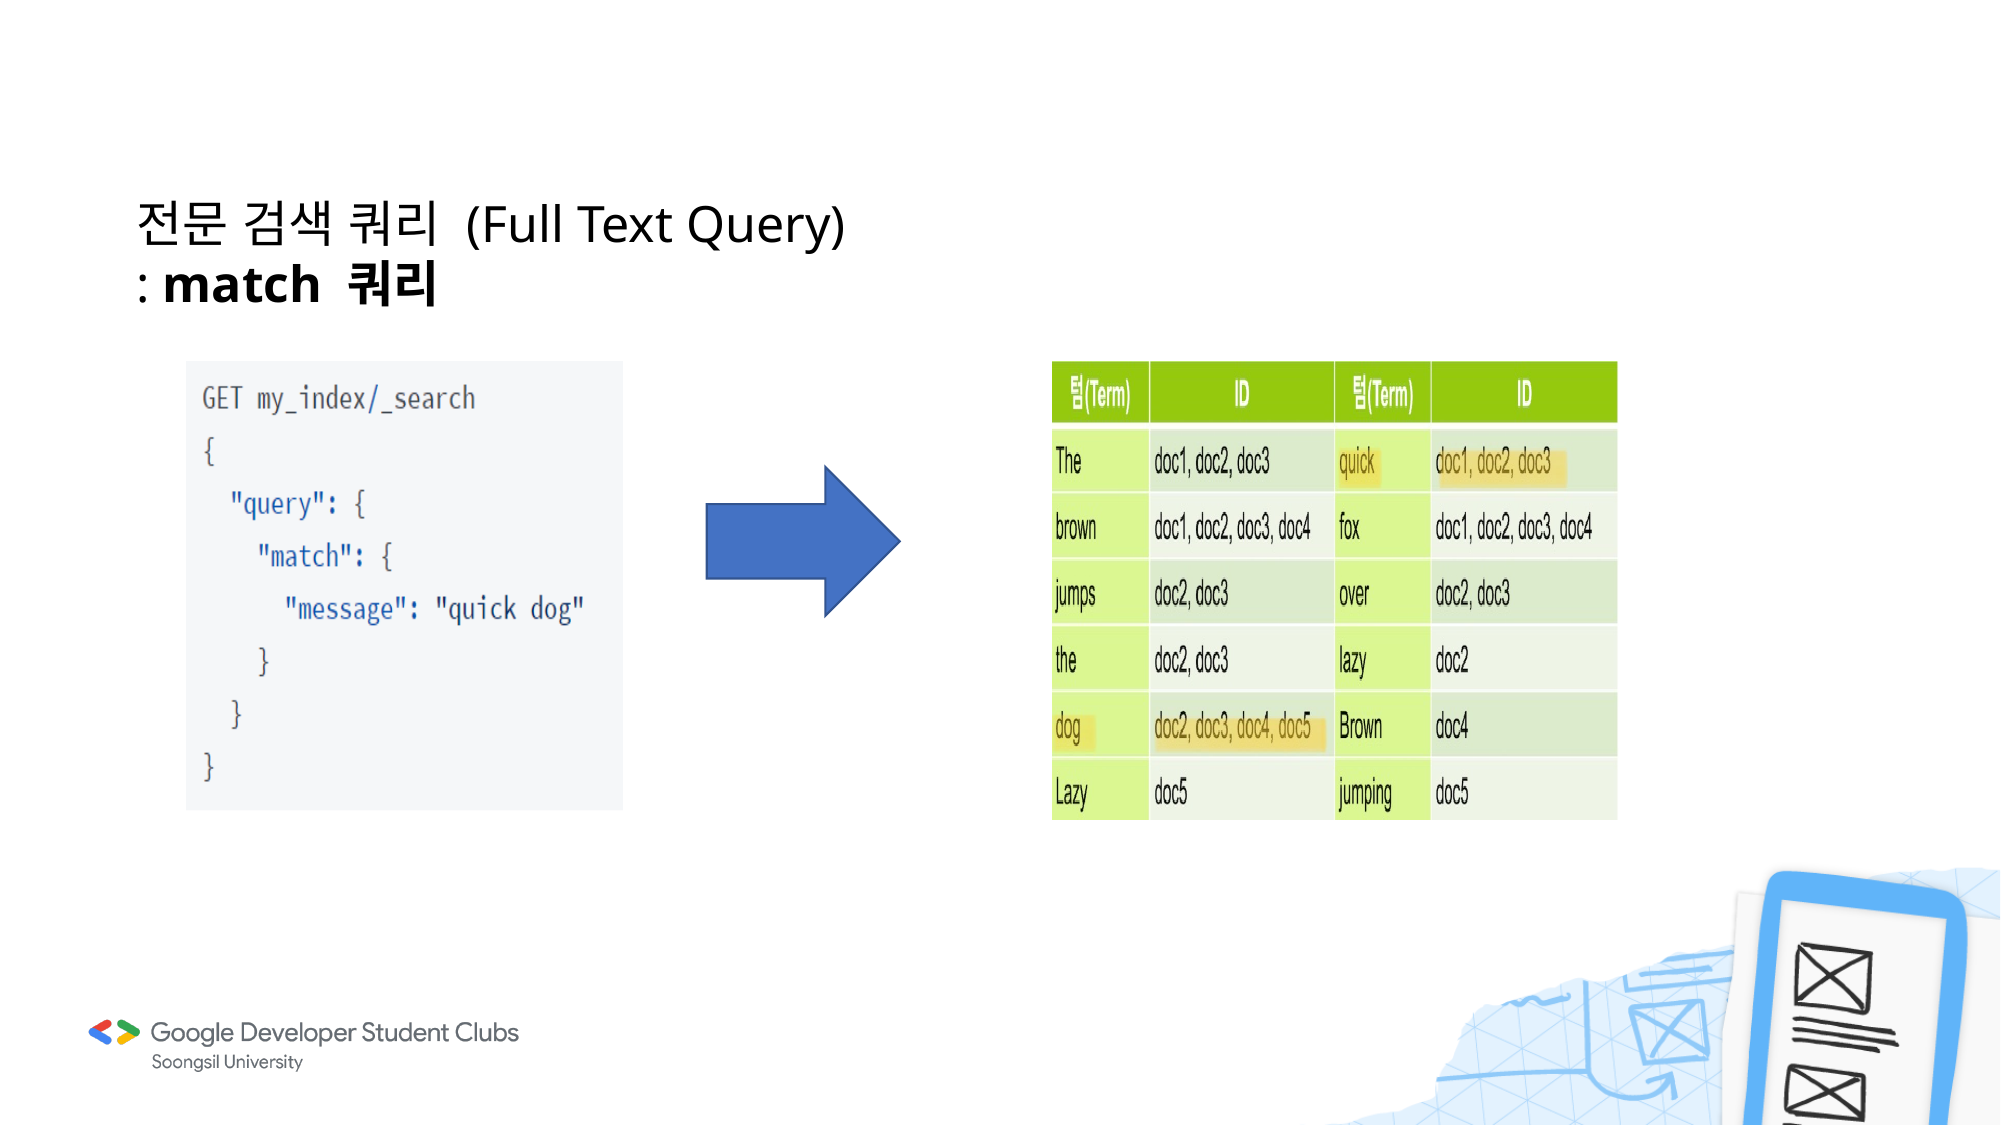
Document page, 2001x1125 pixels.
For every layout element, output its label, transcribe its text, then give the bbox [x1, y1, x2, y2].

text_box [705, 464, 902, 619]
text_box 전문 검색 쿼리 (Full Text Query) : match 쿼리 [121, 124, 1754, 680]
picture [0, 0, 2001, 1125]
